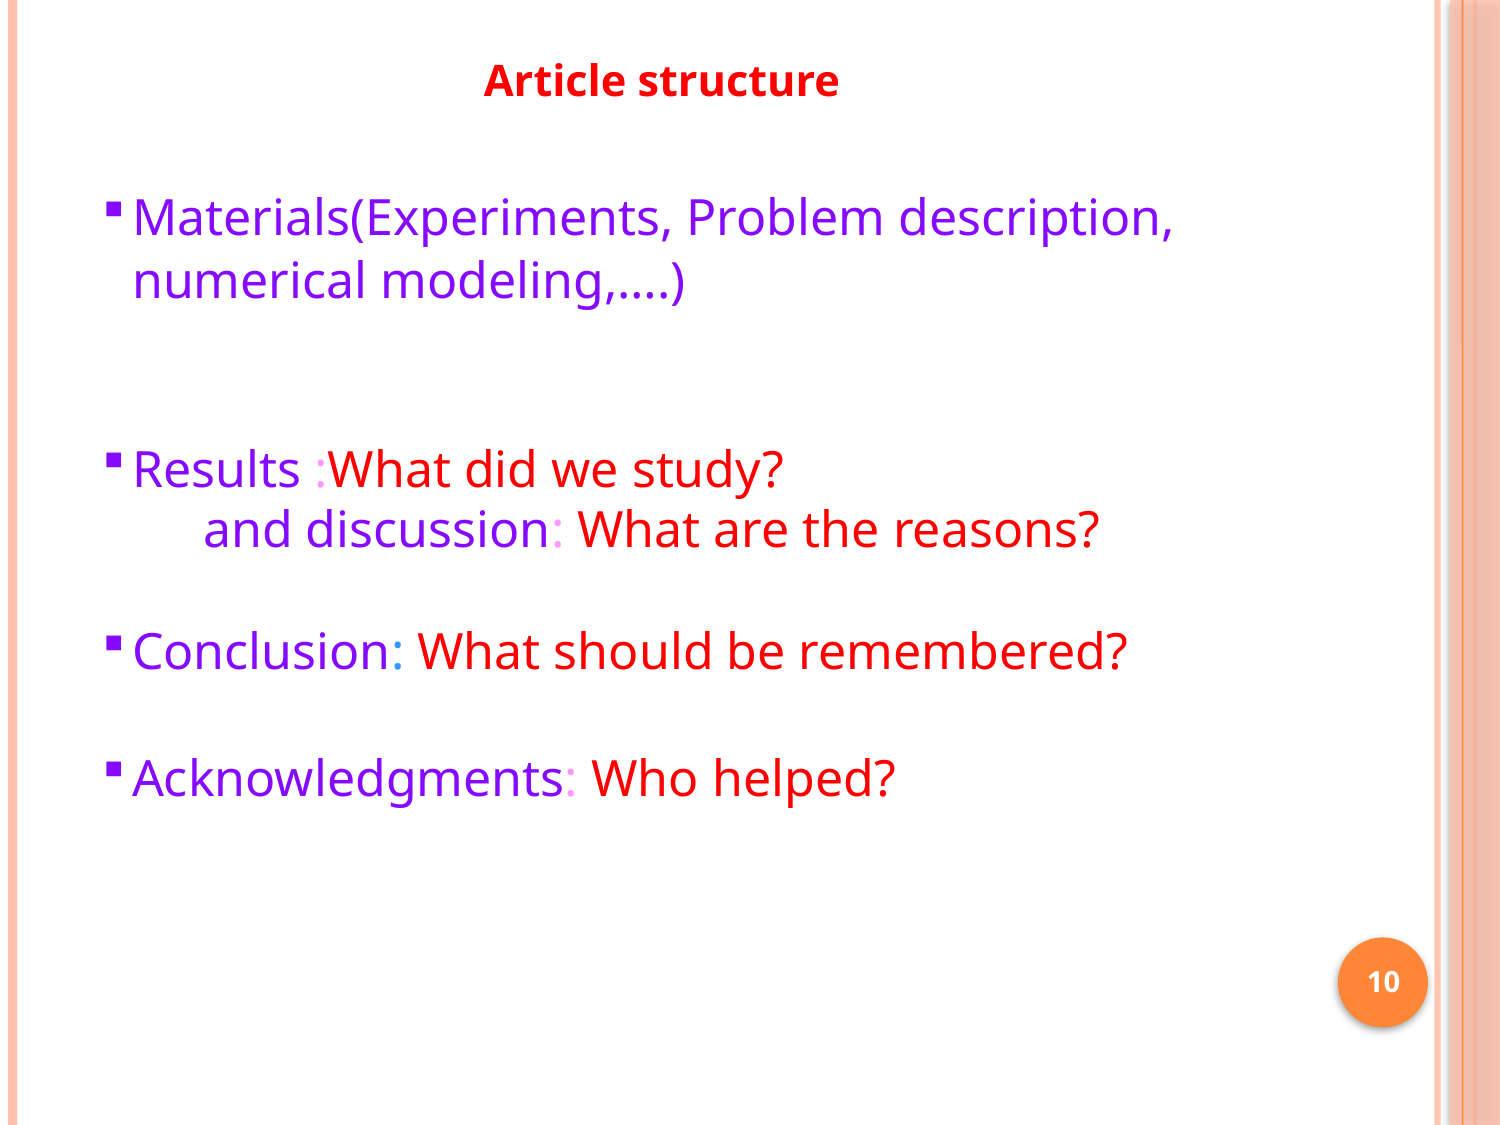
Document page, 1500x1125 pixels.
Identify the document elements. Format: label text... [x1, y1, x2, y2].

slide_number 10 [1333, 940, 1434, 1027]
text_box Materials(Experiments, Problem description, numerical modeling,….) Results :What did we study? and discussion: What are the reasons? Conclusion: What should be remembered? Acknowledgments: Who helped? [87, 174, 1413, 877]
title Article structure [75, 45, 1238, 113]
